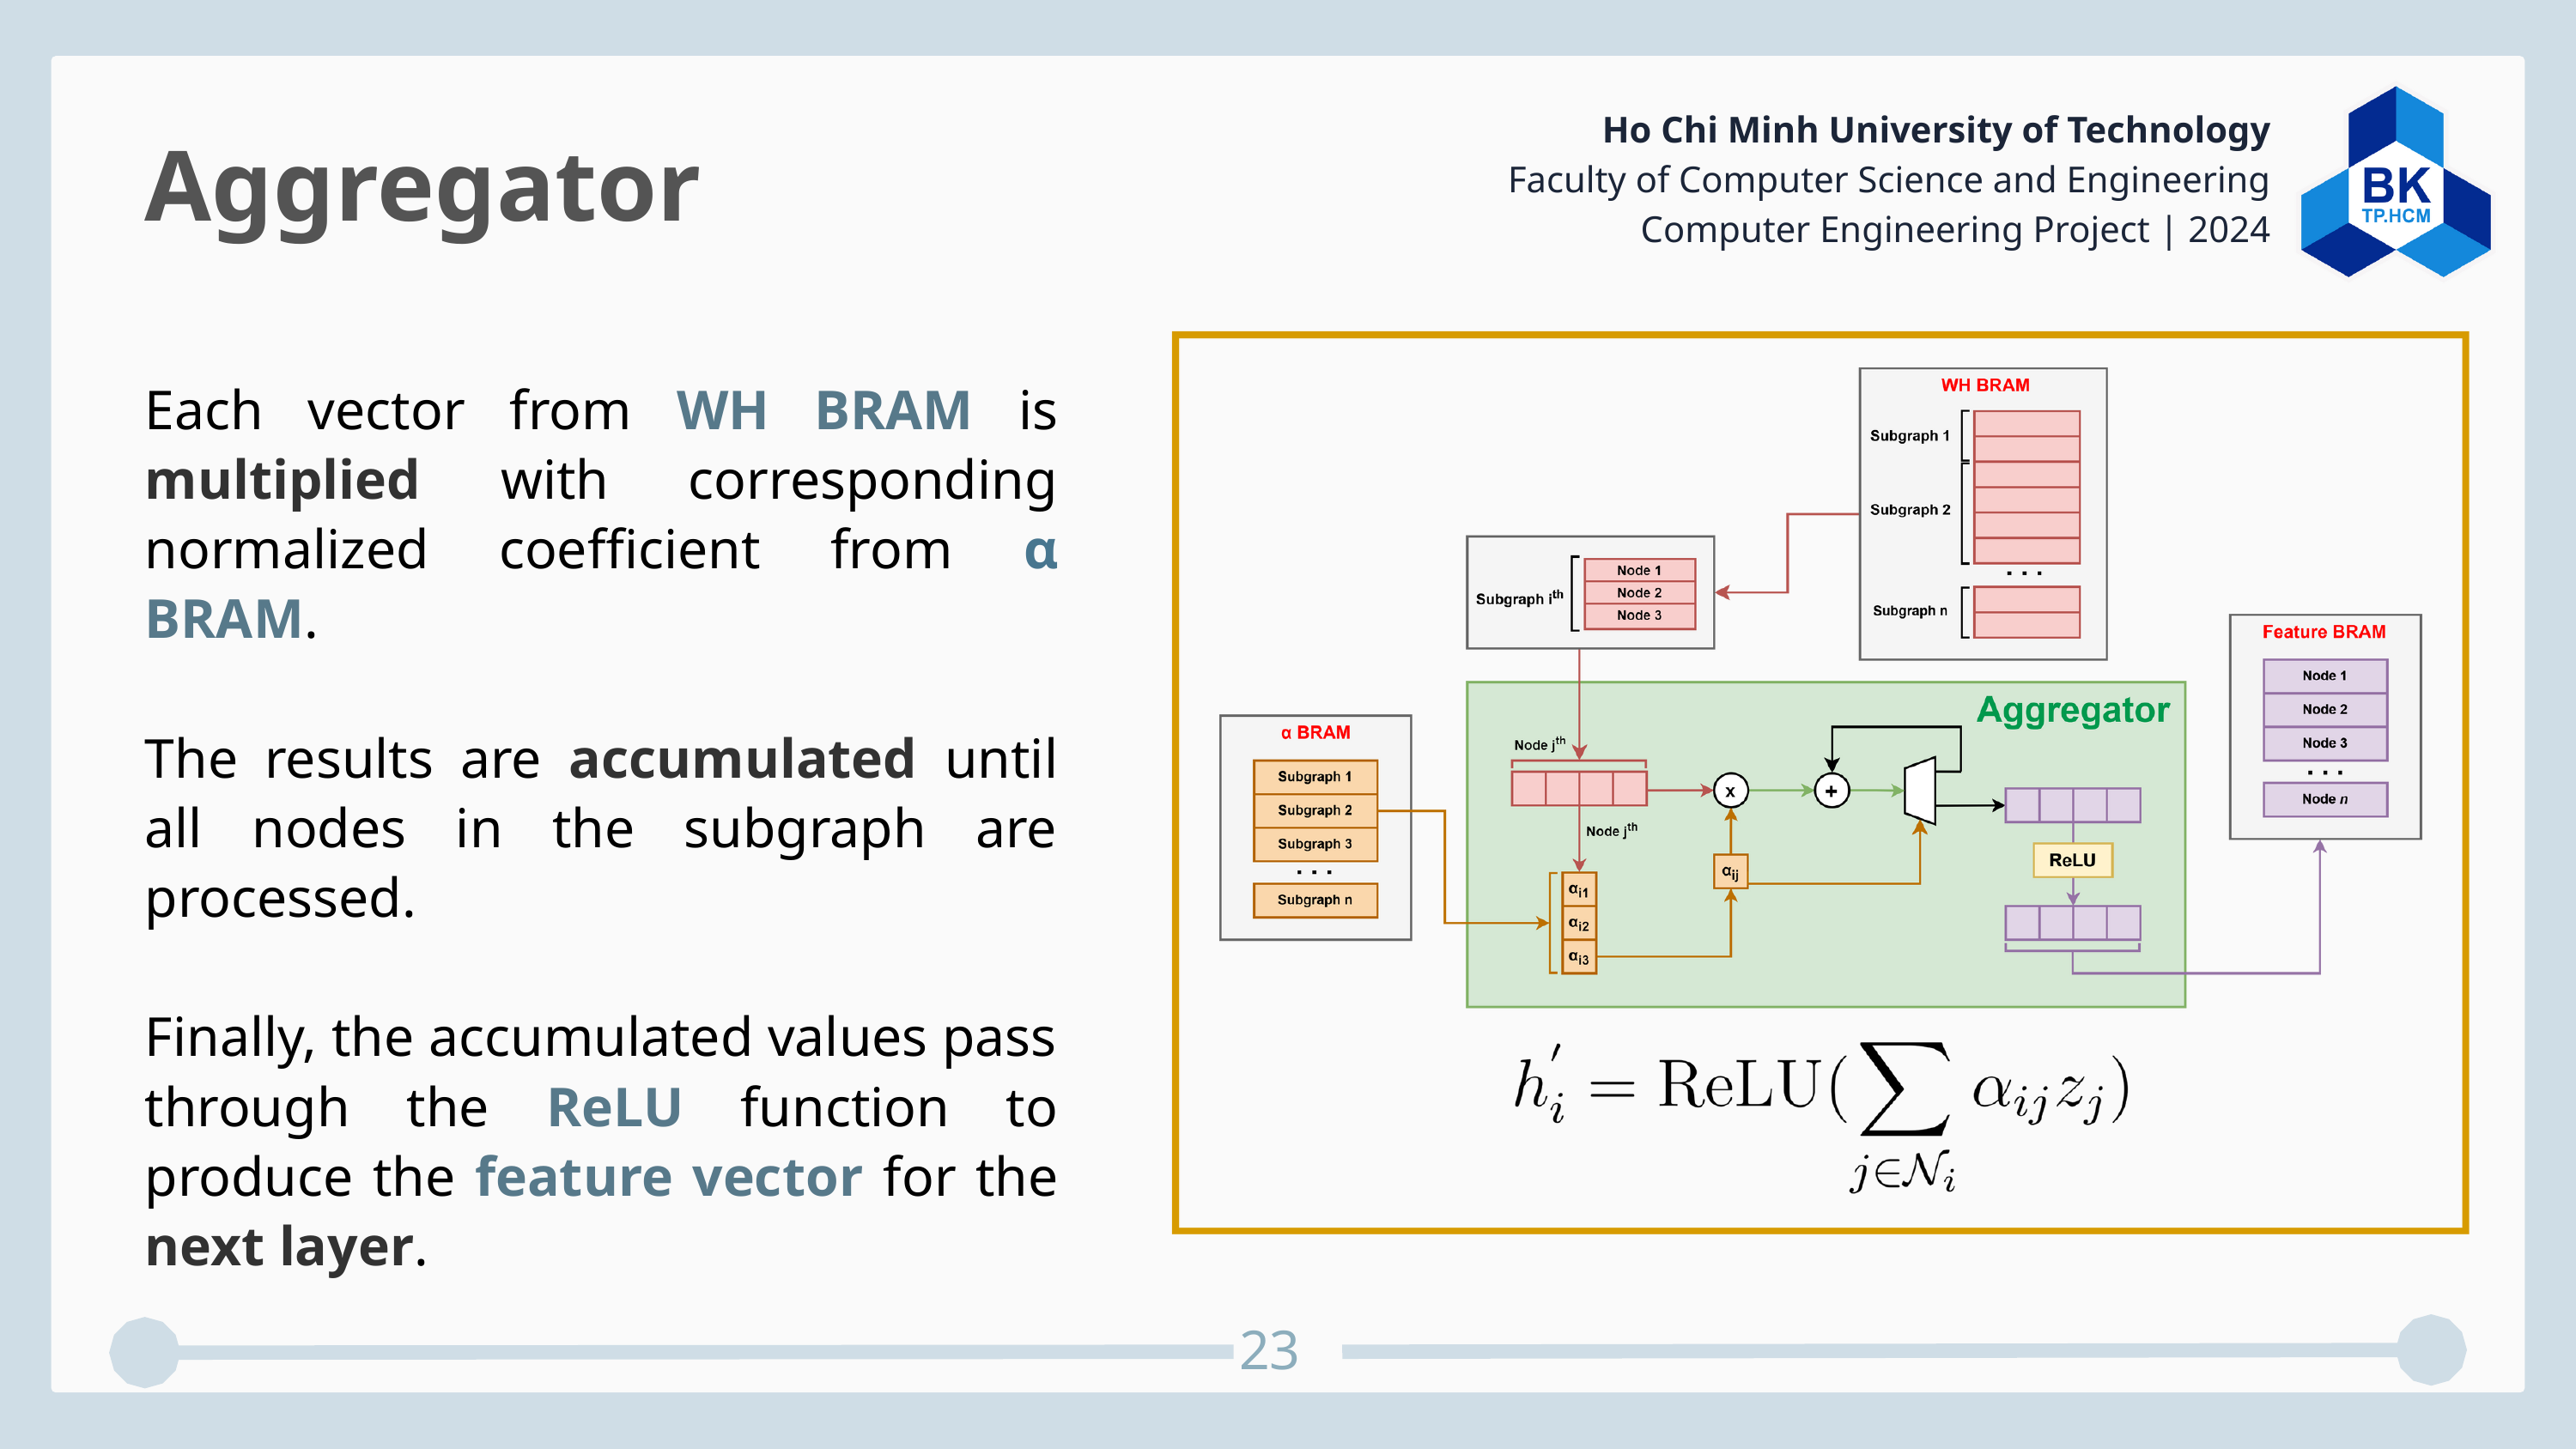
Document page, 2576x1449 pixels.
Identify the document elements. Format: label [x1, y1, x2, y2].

text_box [51, 55, 2525, 1393]
text_box [144, 1344, 2432, 1359]
